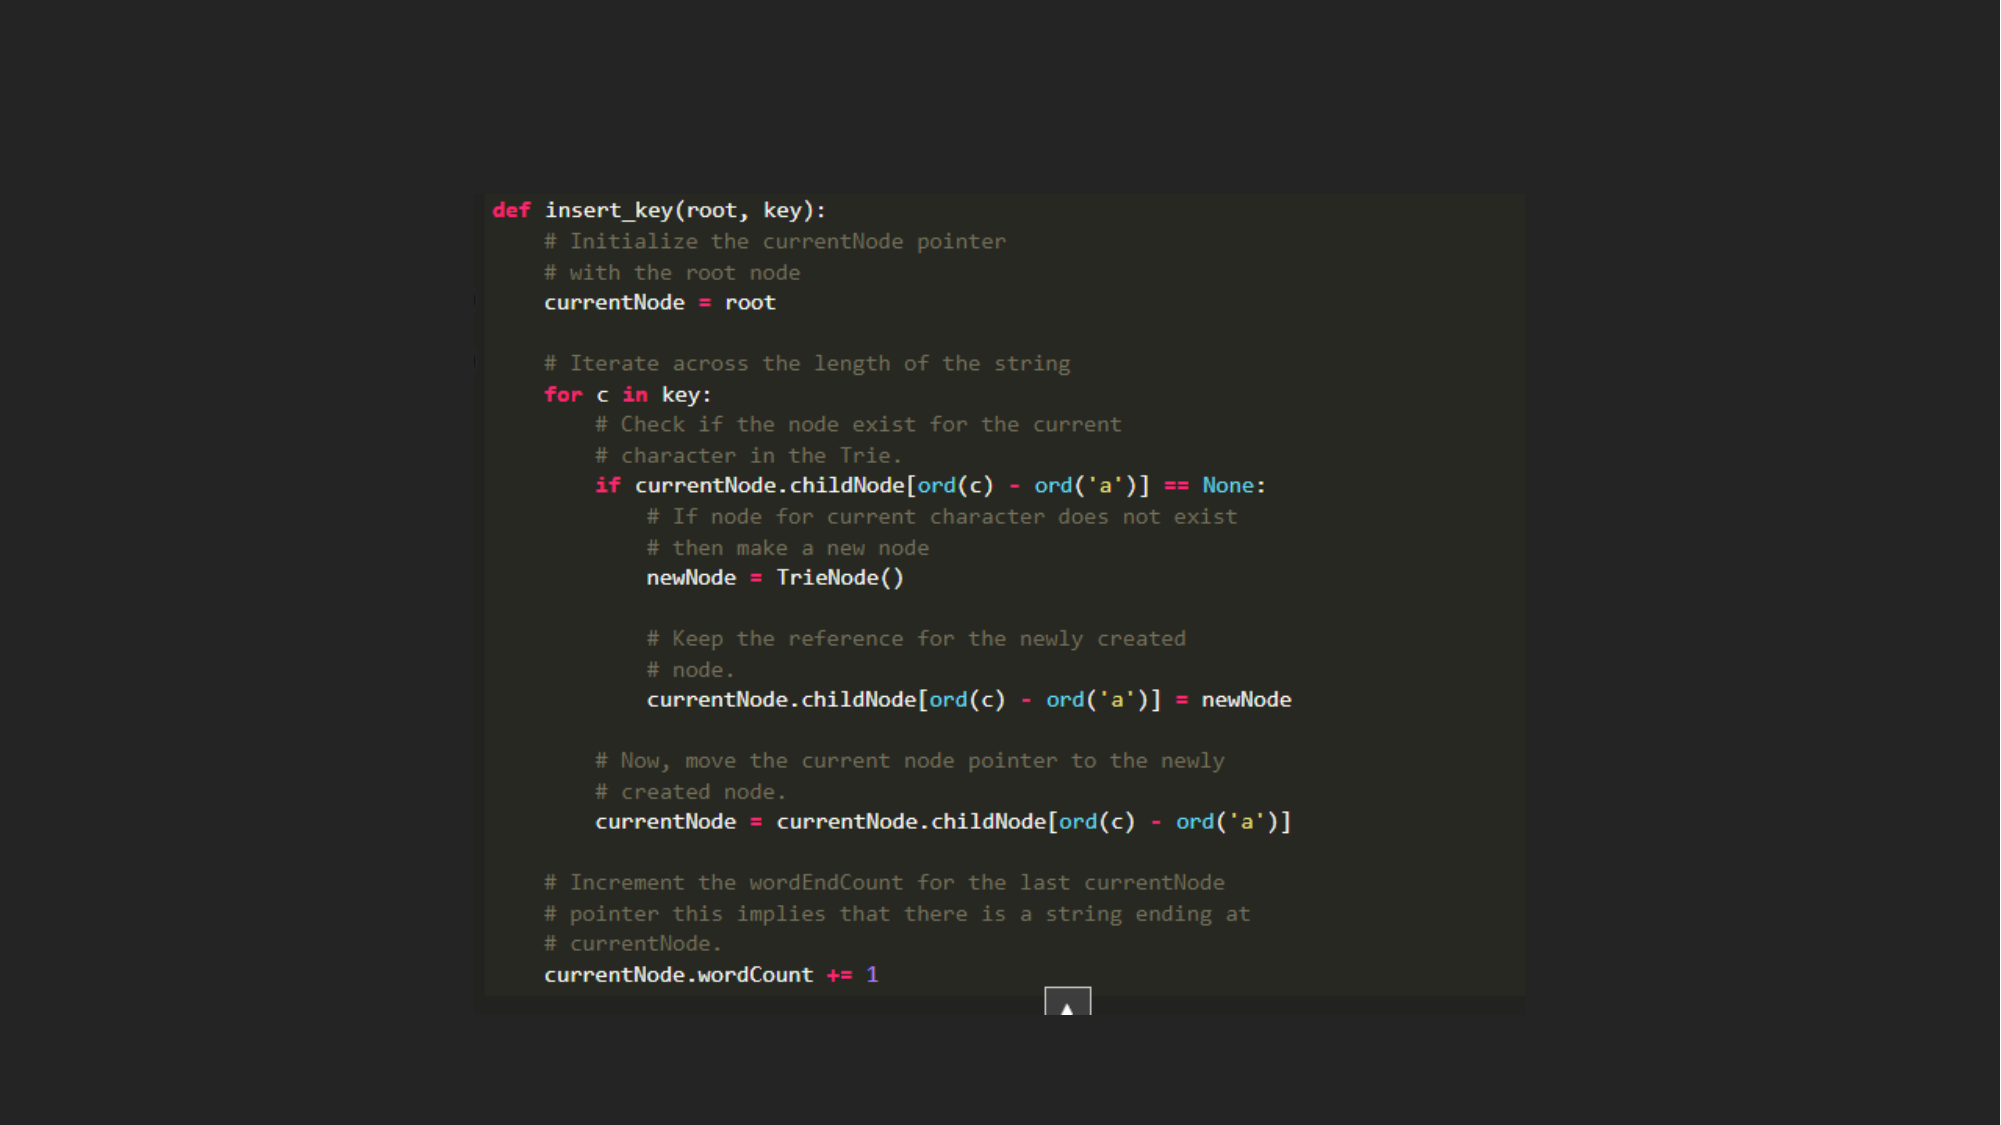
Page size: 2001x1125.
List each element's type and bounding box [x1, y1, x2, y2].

picture [474, 194, 1525, 1016]
